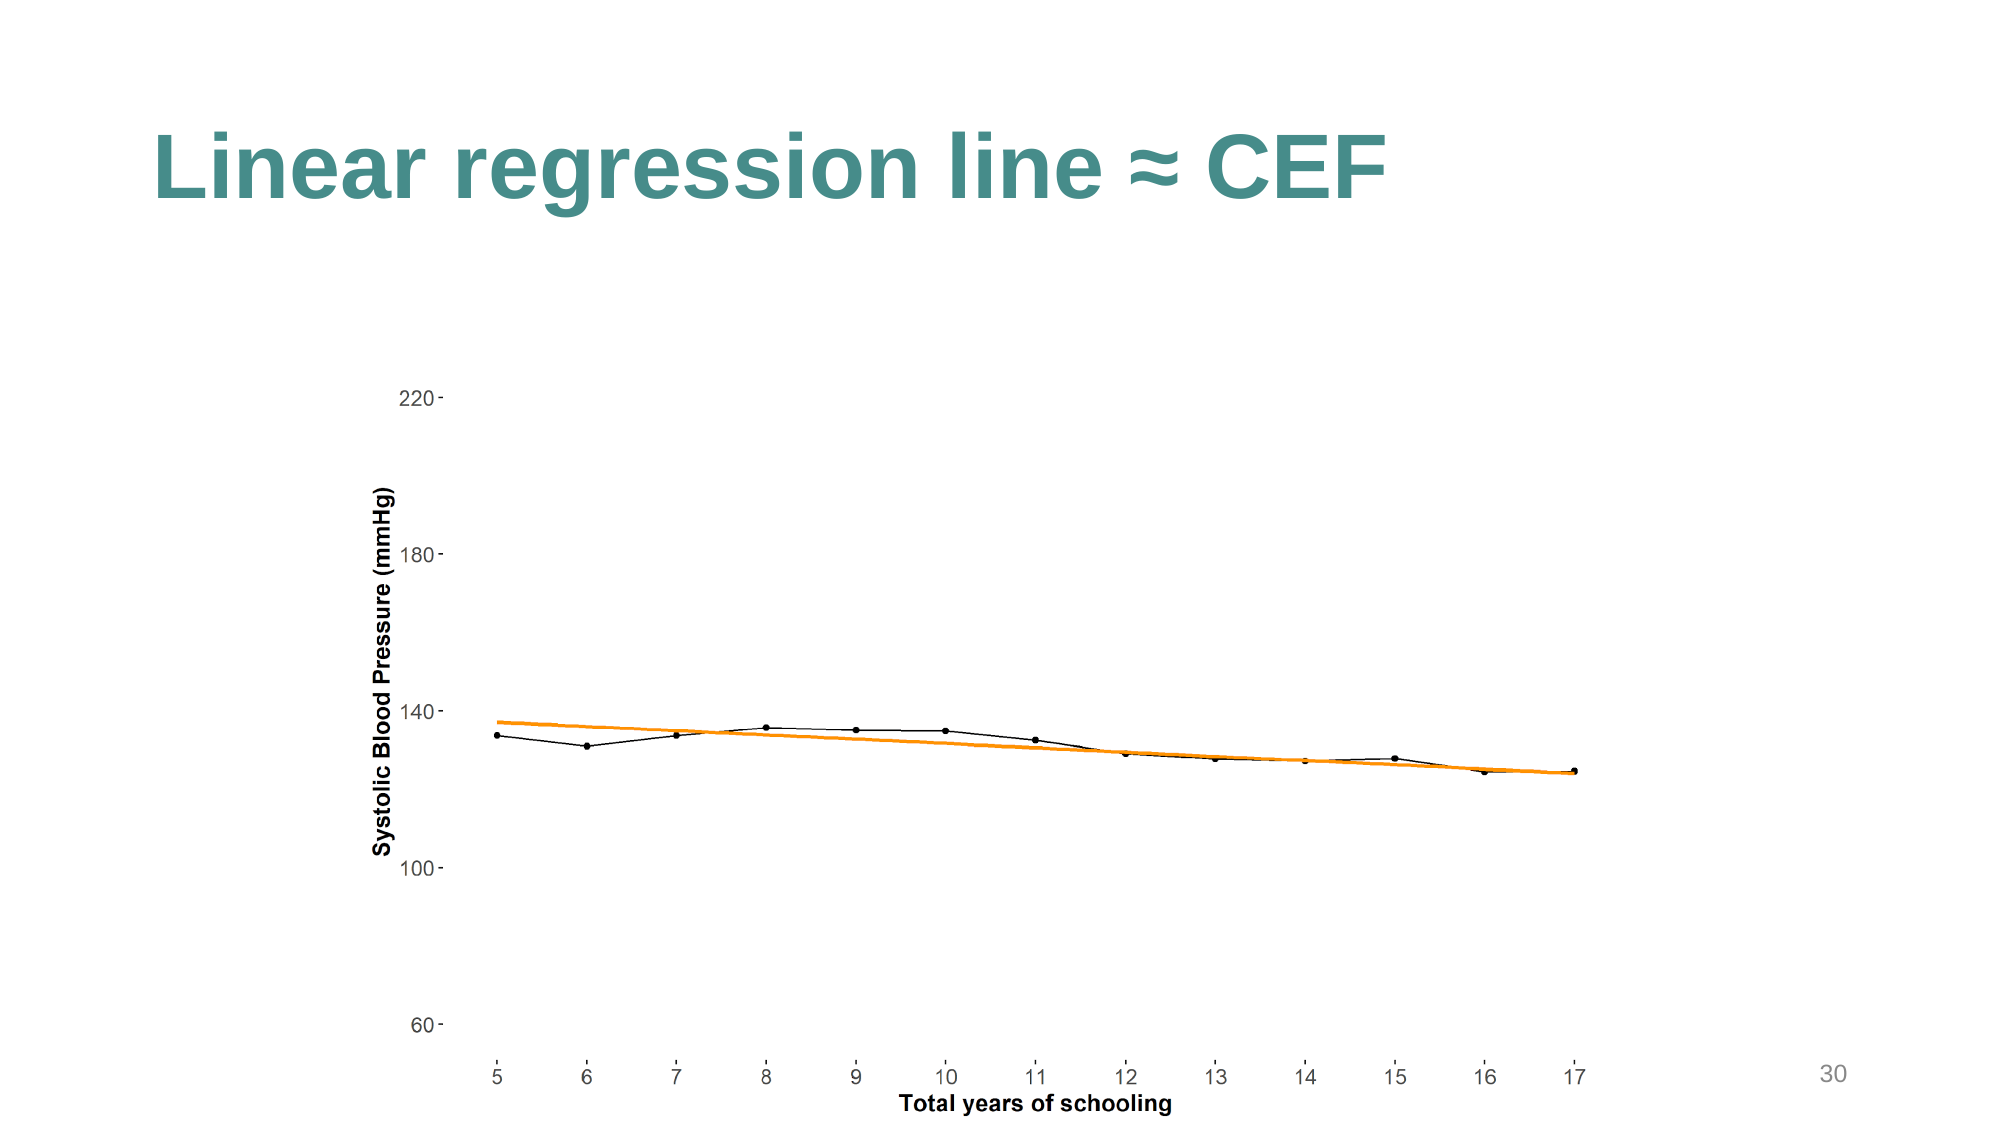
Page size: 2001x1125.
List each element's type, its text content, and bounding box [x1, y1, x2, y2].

title Linear regression line ≈ CEF [137, 59, 1863, 278]
picture [362, 274, 1638, 1125]
slide_number 30 [1641, 1042, 1863, 1103]
